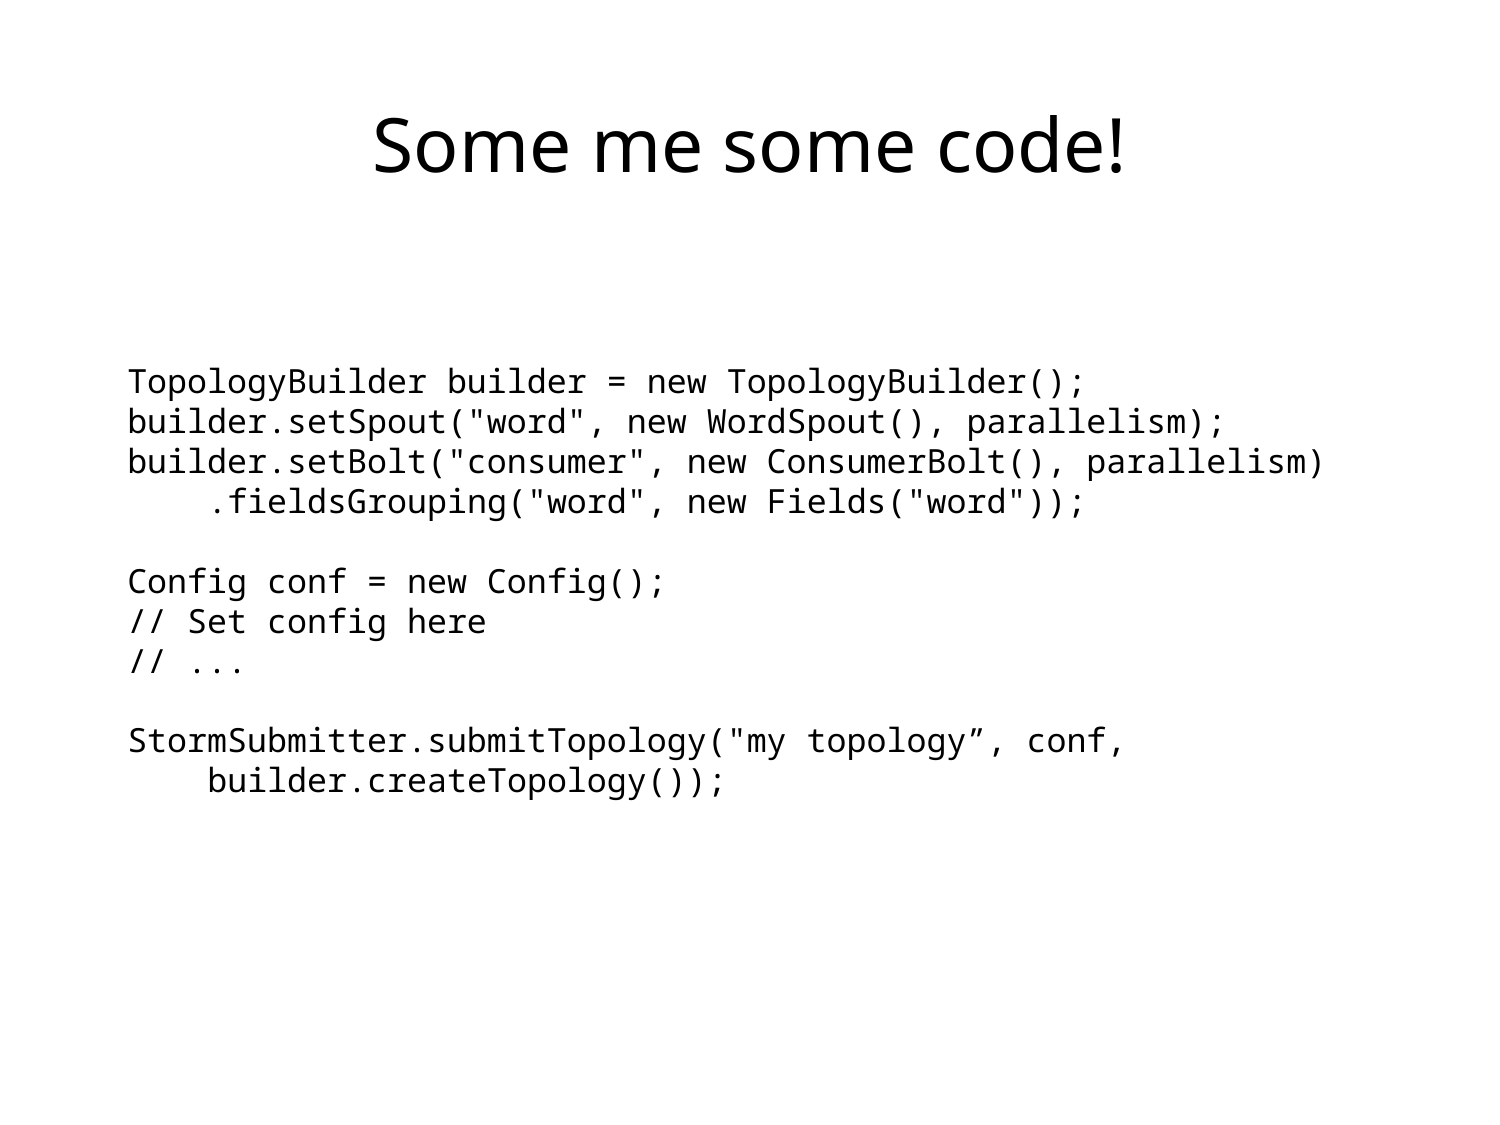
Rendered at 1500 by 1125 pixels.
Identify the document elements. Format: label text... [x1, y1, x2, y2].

text_box Some me some code! [0, 90, 1500, 203]
text_box TopologyBuilder builder = new TopologyBuilder(); builder.setSpout("word", new WordSpout(), parallelism); builder.setBolt("consumer", new ConsumerBolt(), parallelism) .fieldsGrouping("word", new Fields("word")); Config conf = new Config(); // Set config here // ... StormSubmitter.submitTopology("my topology”, conf, builder.createTopology()); [112, 352, 1388, 807]
